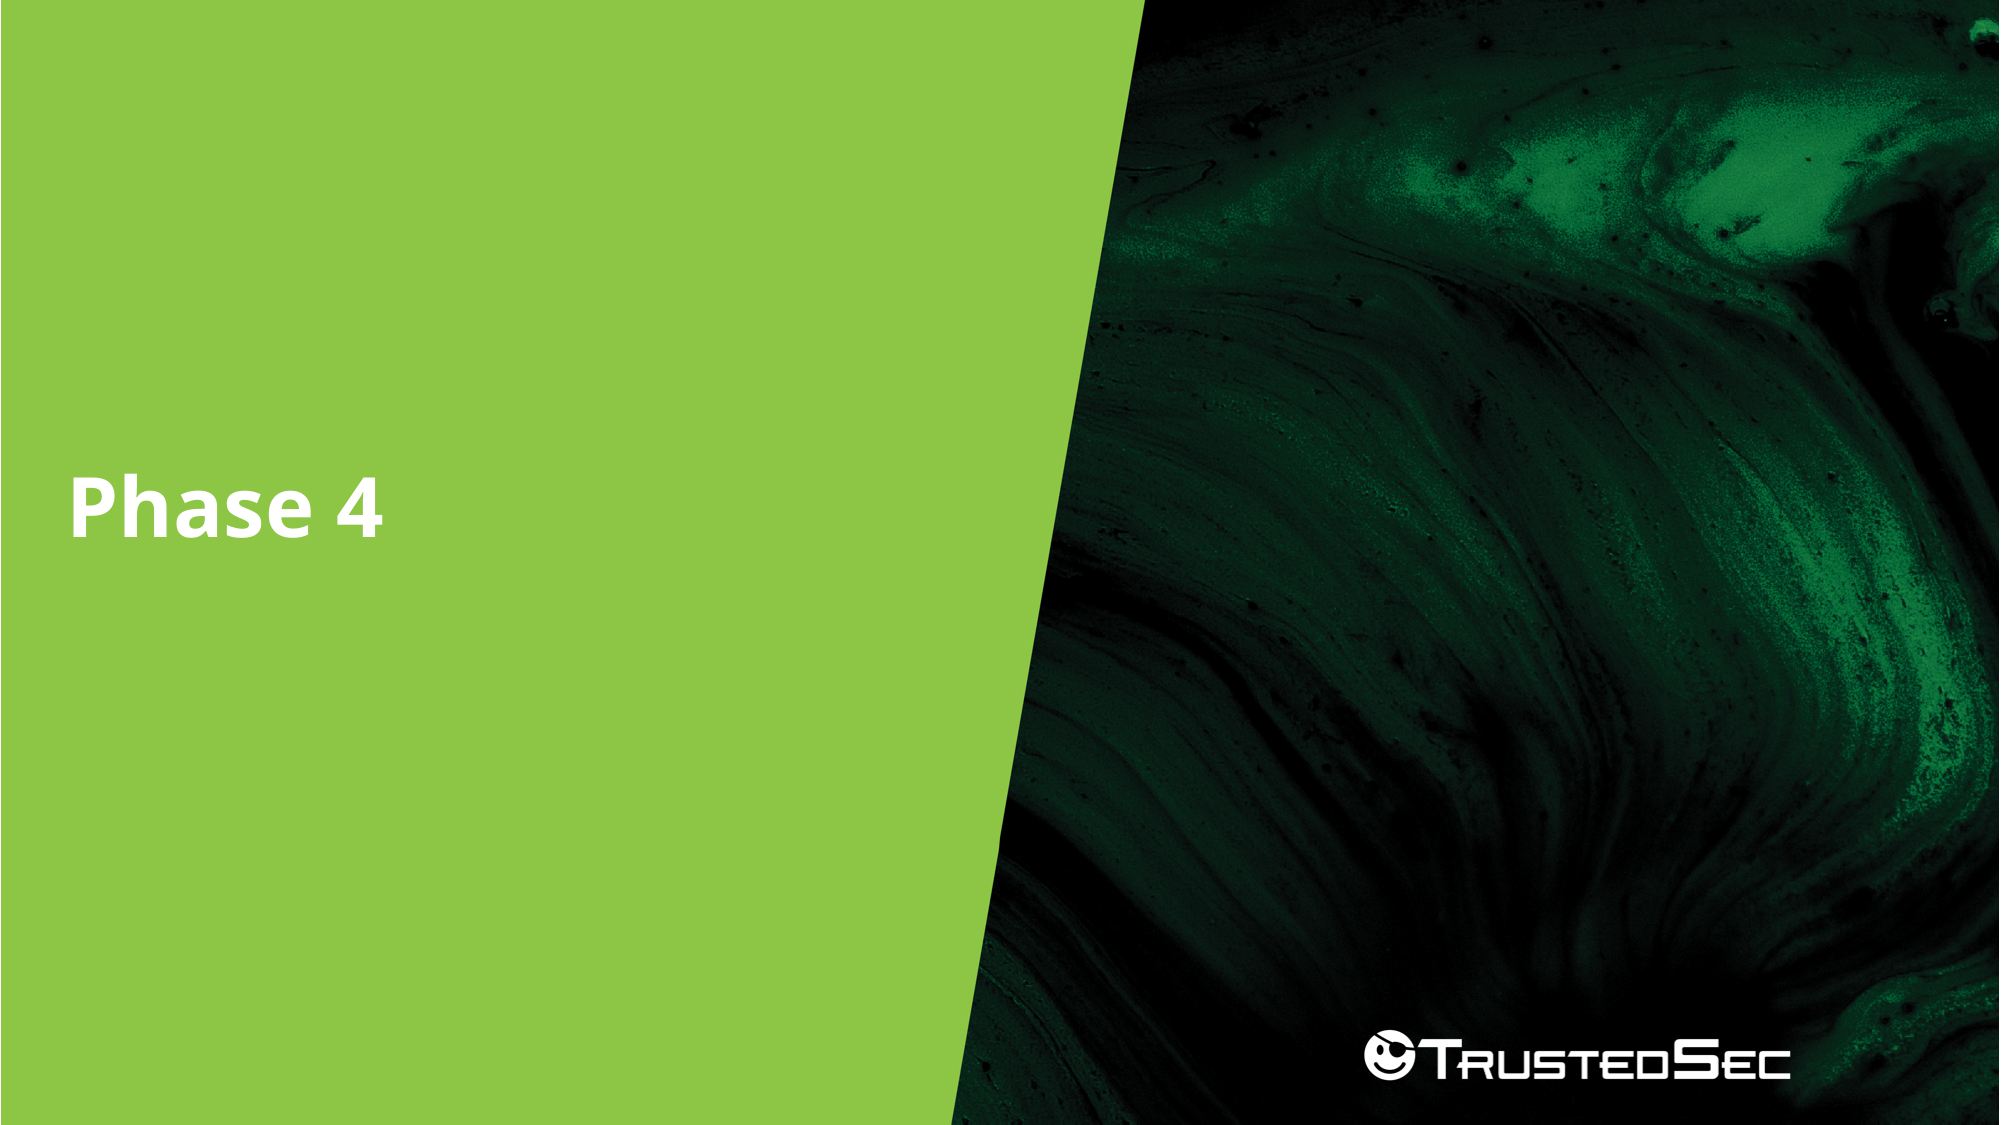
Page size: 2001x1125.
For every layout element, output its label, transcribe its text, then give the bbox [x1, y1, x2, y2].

picture [1, 0, 1999, 1125]
list Phase 4 [51, 457, 938, 563]
